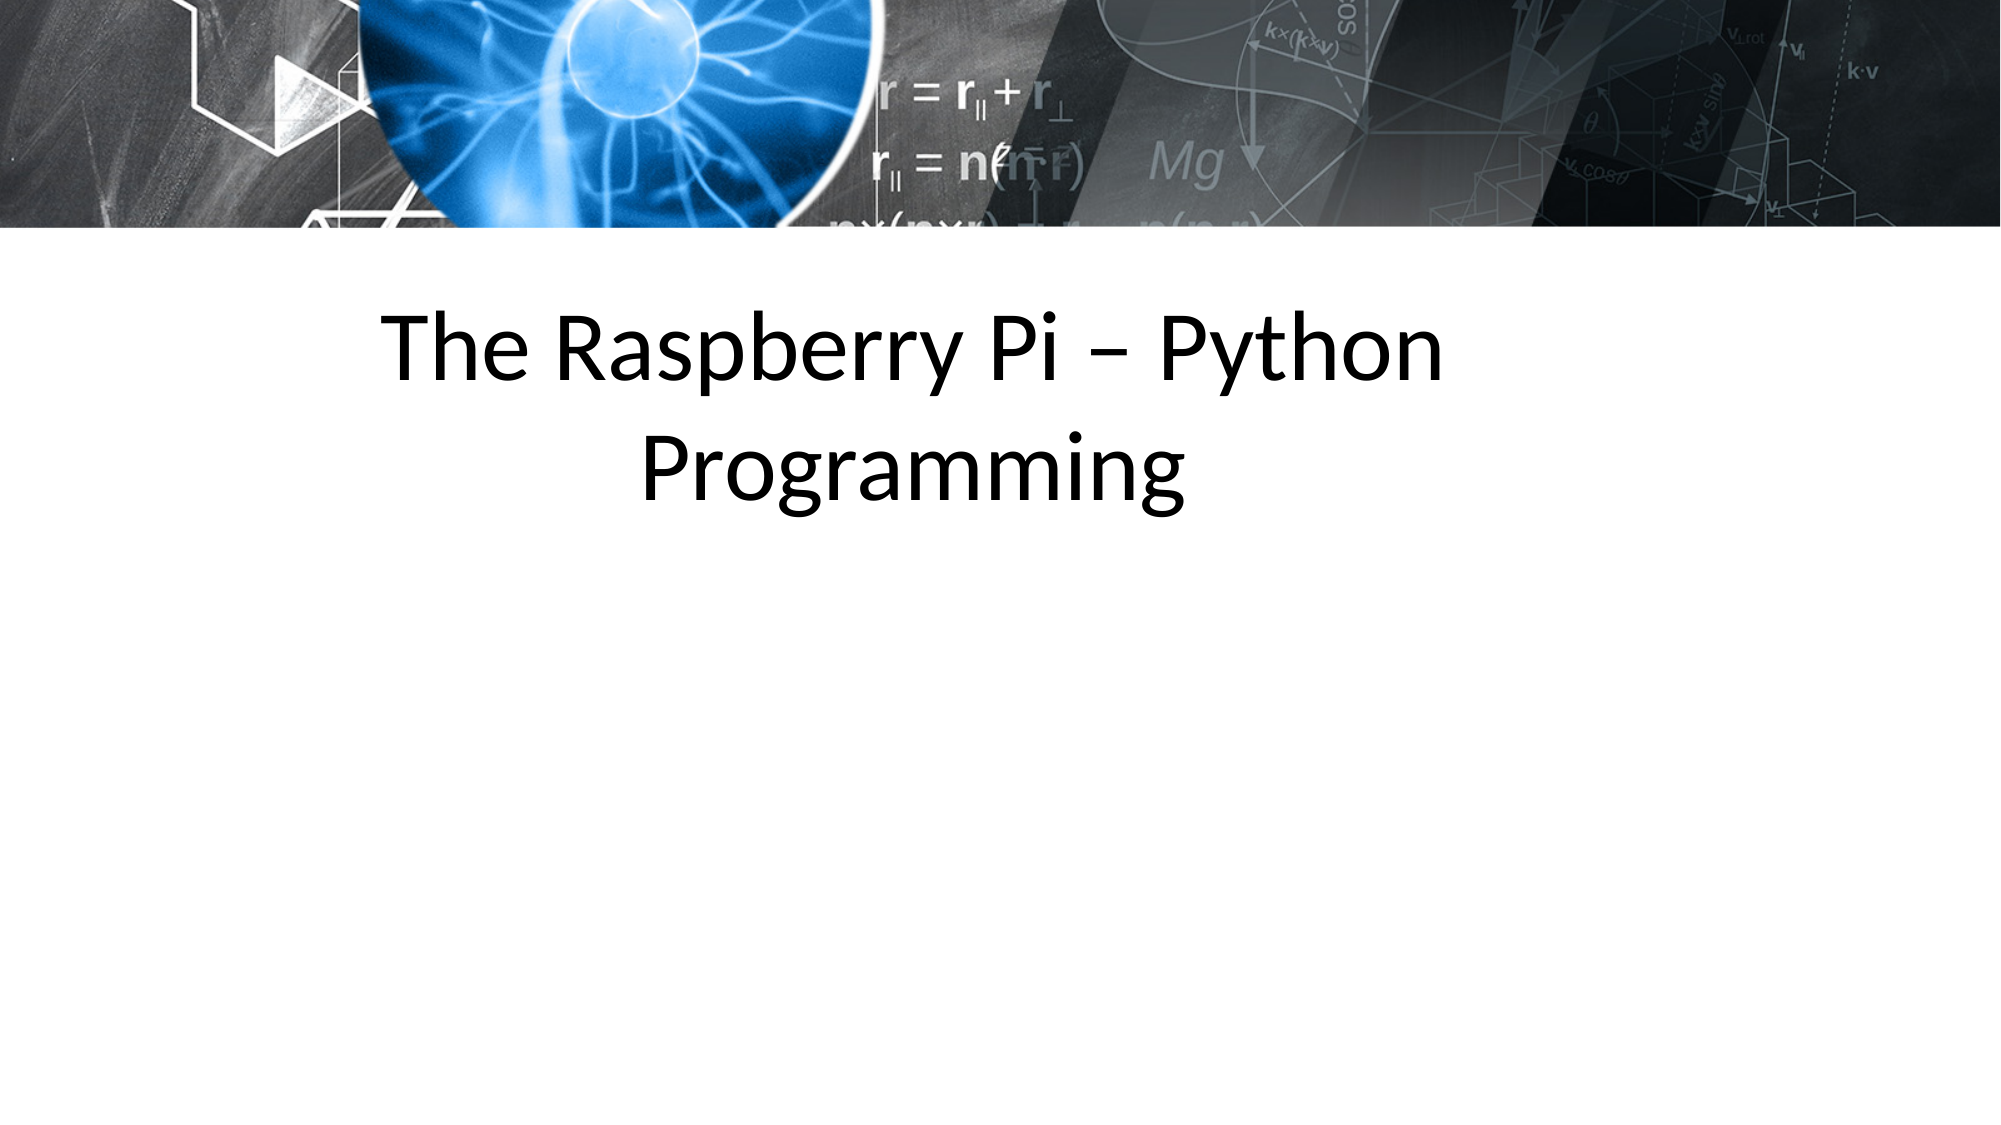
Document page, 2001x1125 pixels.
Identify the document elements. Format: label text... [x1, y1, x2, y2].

picture [0, 0, 2001, 1125]
title The Raspberry Pi – Python Programming [189, 237, 1638, 563]
